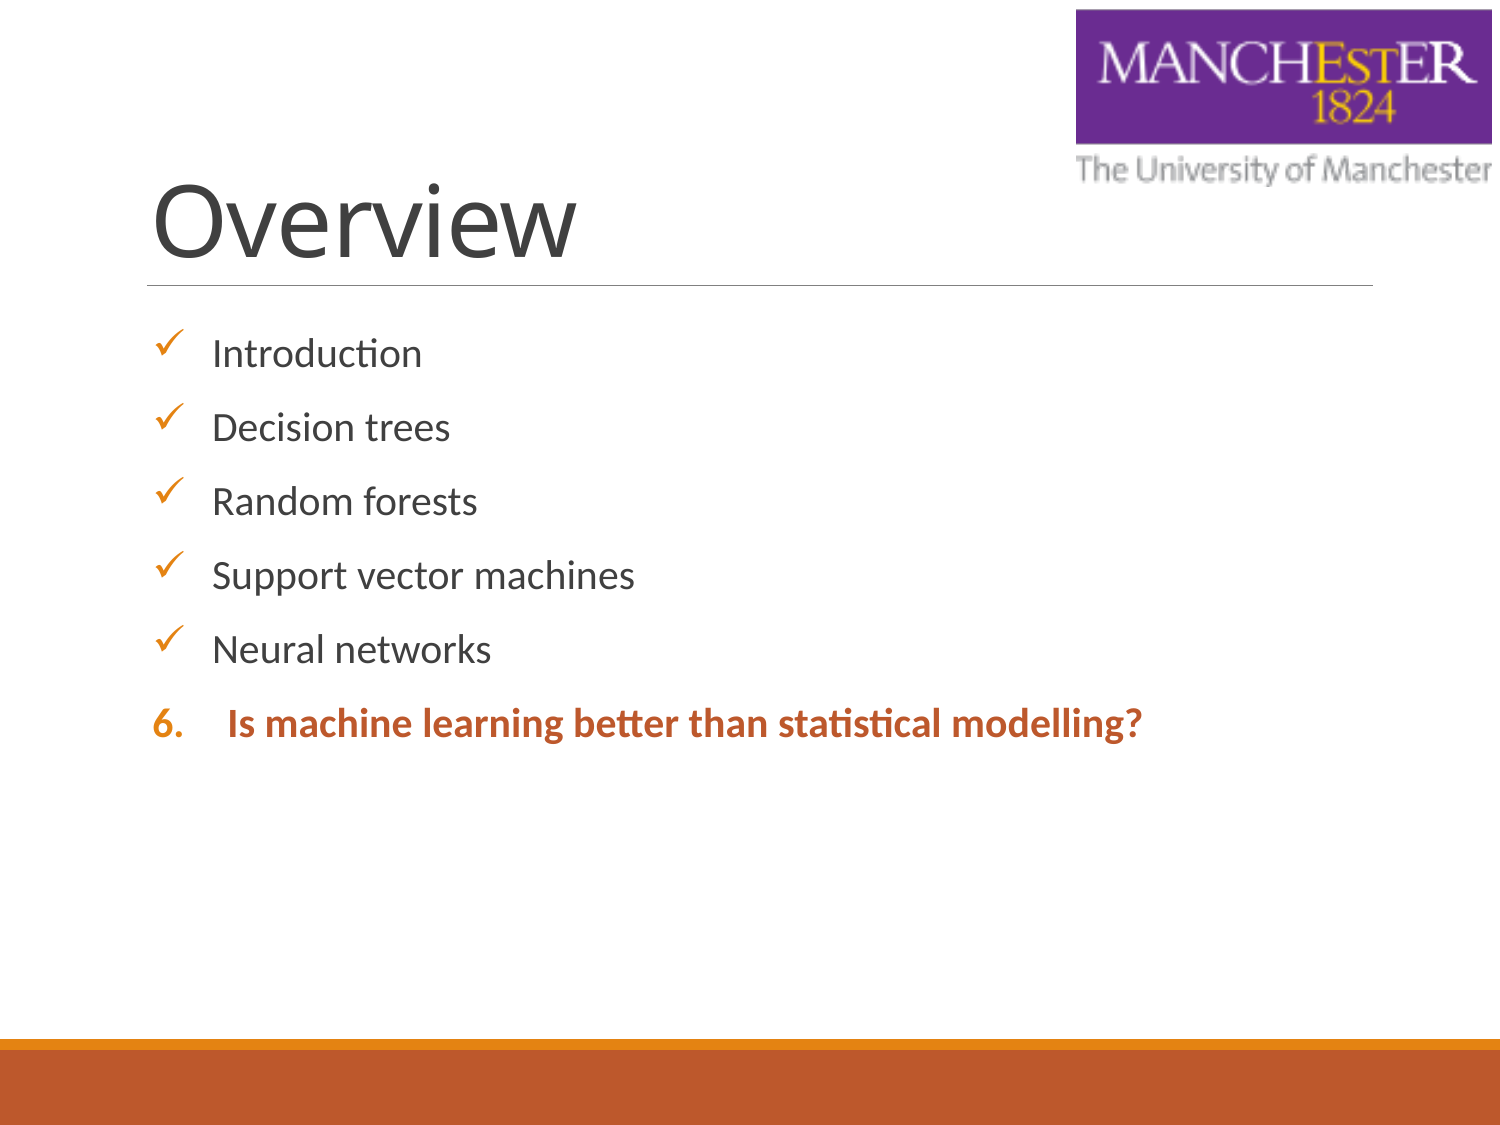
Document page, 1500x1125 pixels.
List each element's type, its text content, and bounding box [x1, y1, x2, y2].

title Overview [135, 47, 1047, 285]
list Introduction Decision trees Random forests Support vector machines Neural networks Is machine learning better than statistical modelling? [152, 323, 1390, 984]
